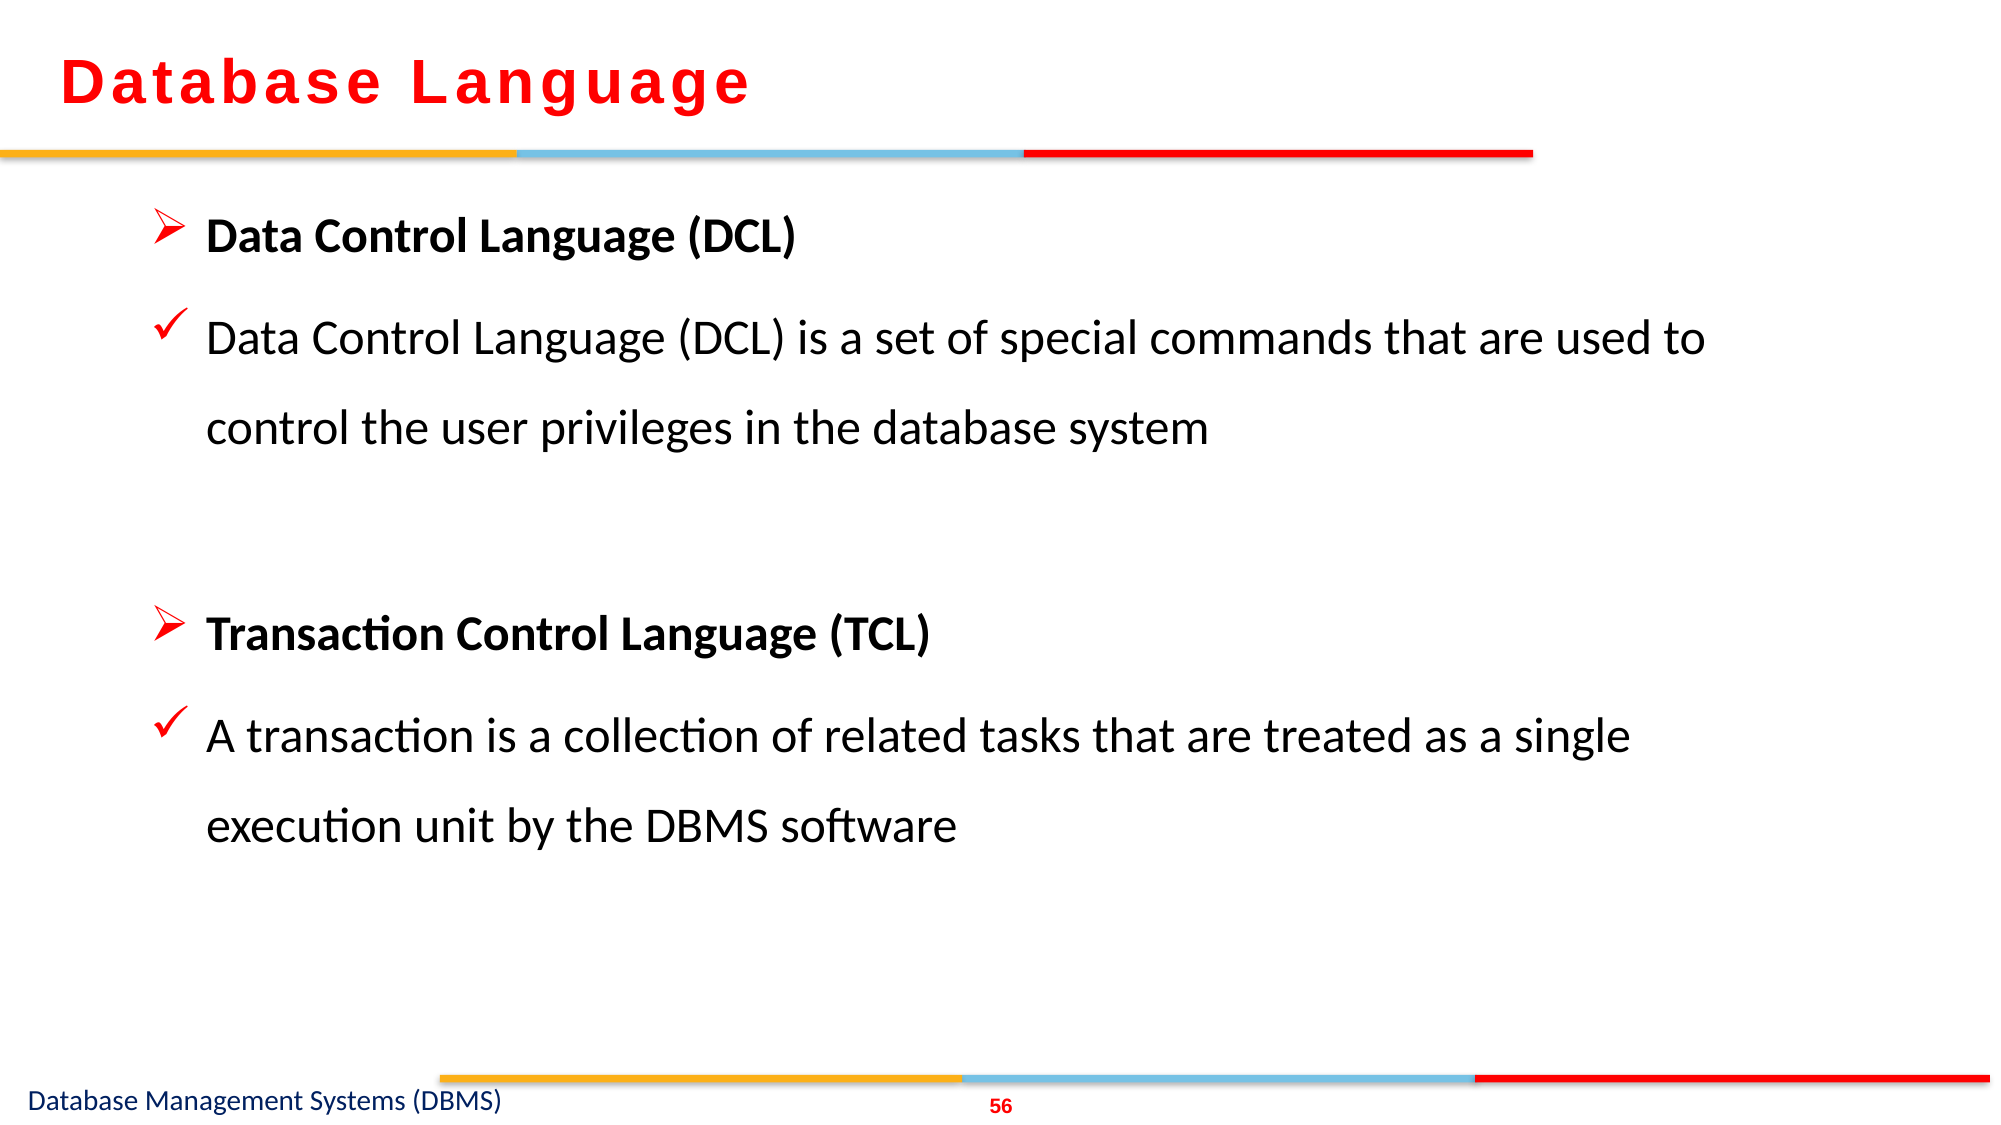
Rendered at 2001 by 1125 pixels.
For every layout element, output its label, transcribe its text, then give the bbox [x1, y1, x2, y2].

list Data Control Language (DCL) Data Control Language (DCL) is a set of special commands that are used to control the user privileges in the database system Transaction Control Language (TCL) A transaction is a collection of related tasks that are treated as a single execution unit by the DBMS software [150, 164, 1767, 1065]
list Database Language [60, 15, 1490, 143]
